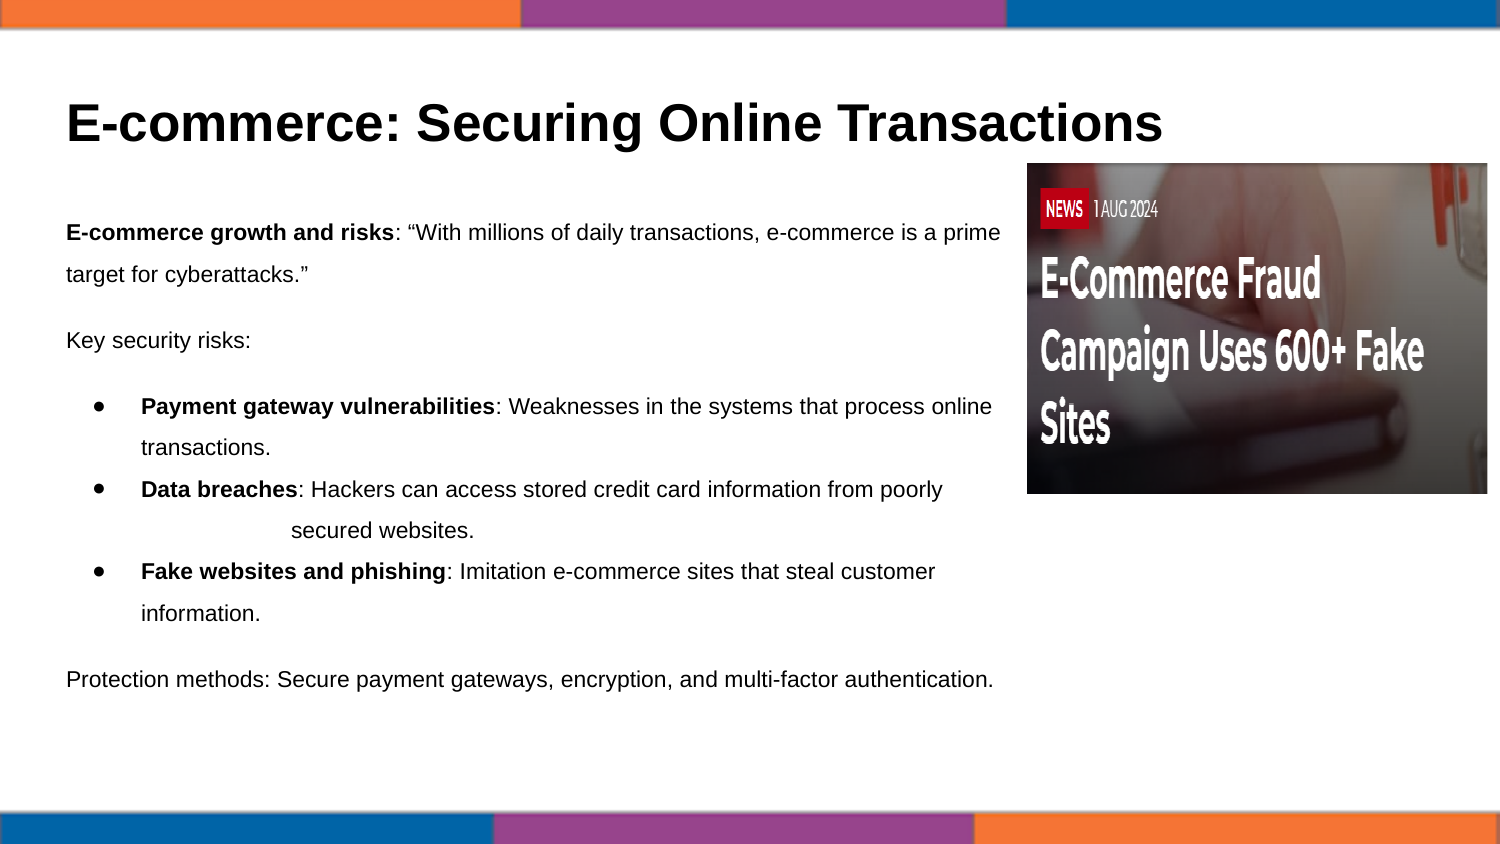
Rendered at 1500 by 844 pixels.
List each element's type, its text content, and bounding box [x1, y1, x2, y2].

list E-commerce growth and risks: “With millions of daily transactions, e-commerce is a prime target for cyberattacks.” Key security risks: Payment gateway vulnerabilities: Weaknesses in the systems that process online transactions. Data breaches: Hackers can access stored credit card information from poorly secured websites. Fake websites and phishing: Imitation e-commerce sites that steal customer information. Protection methods: Secure payment gateways, encryption, and multi-factor authentication. [51, 189, 1073, 750]
title E-commerce: Securing Online Transactions [51, 72, 1449, 167]
picture [0, 0, 1500, 844]
